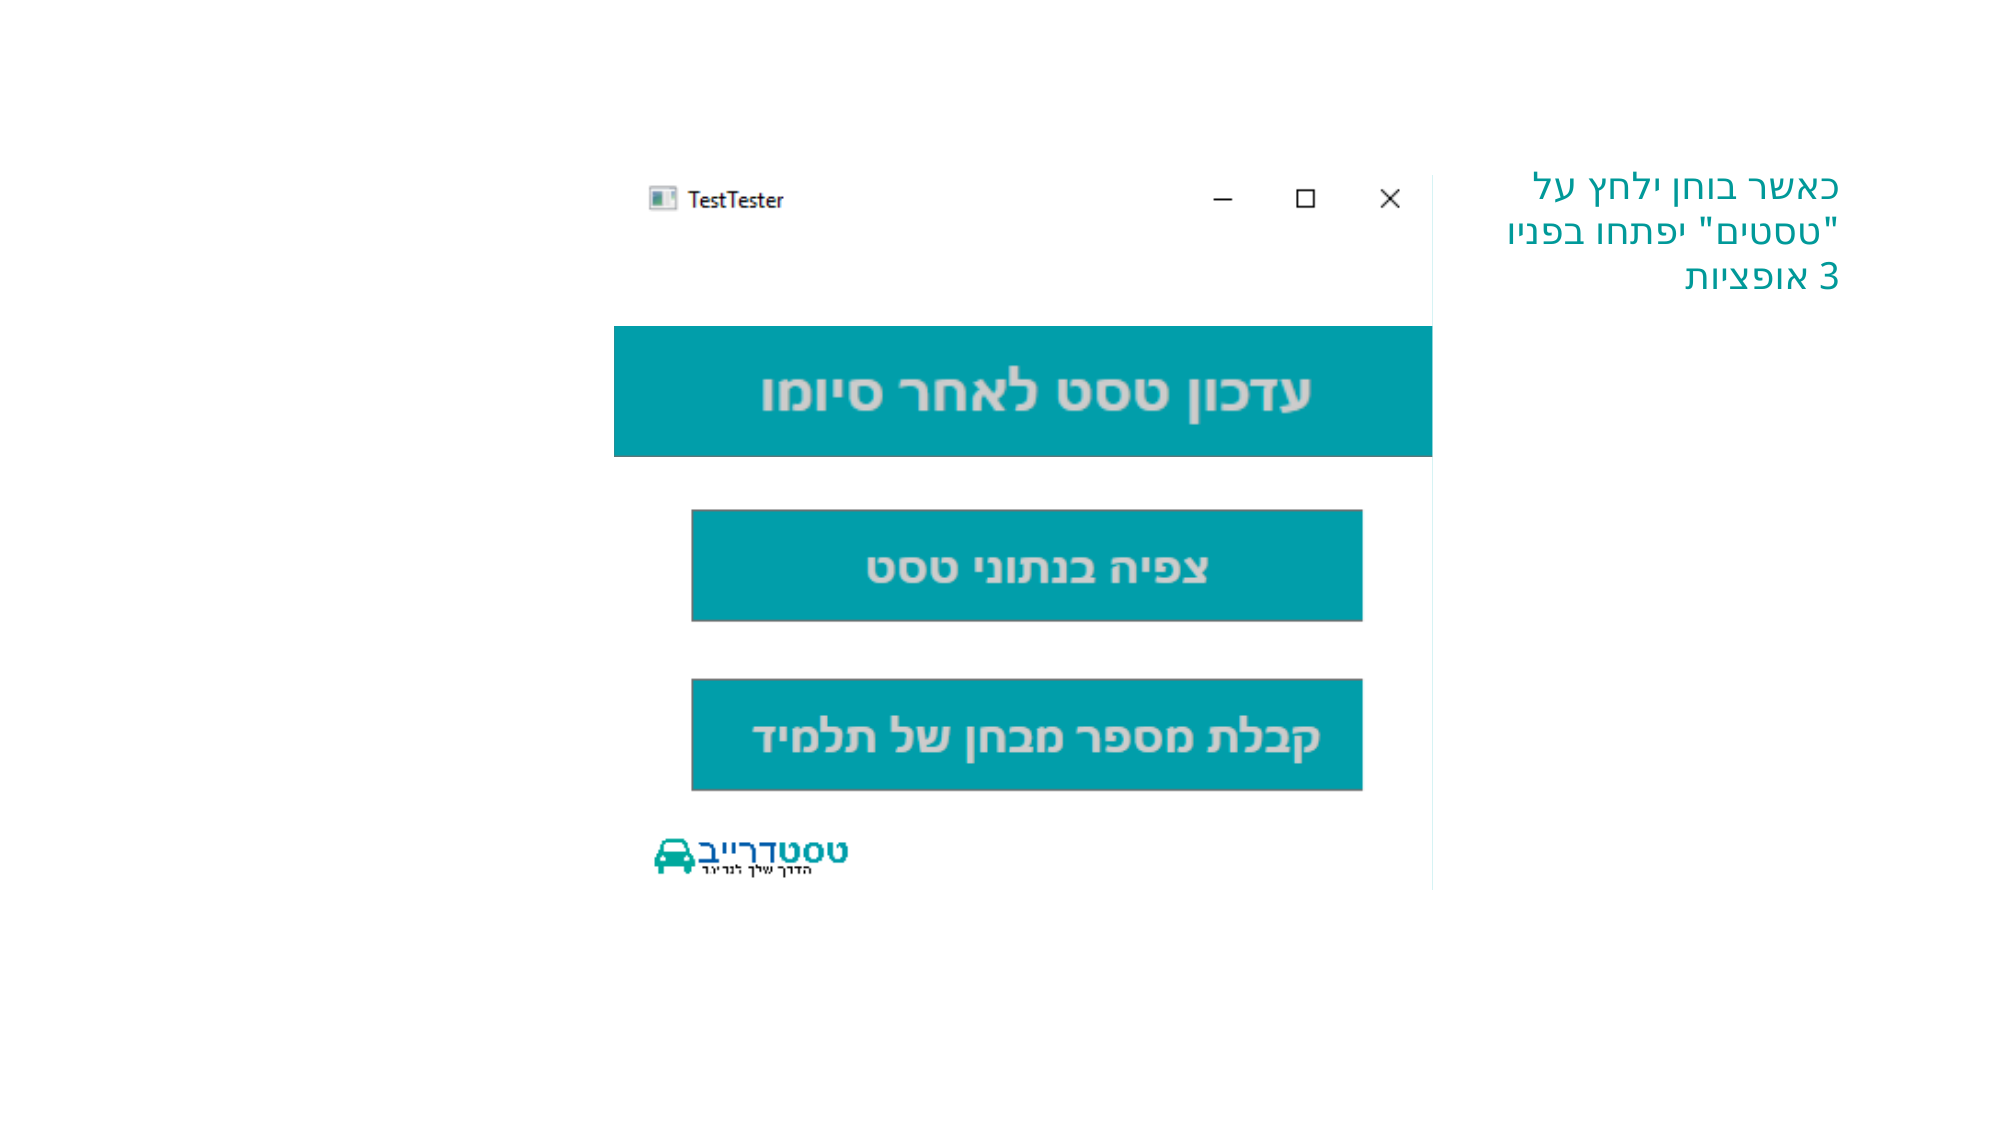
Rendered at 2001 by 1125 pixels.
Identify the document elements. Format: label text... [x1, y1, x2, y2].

picture [614, 175, 1433, 890]
text_box כאשר בוחן ילחץ על "טסטים" יפתחו בפניו 3 אופציות [1462, 154, 1855, 350]
